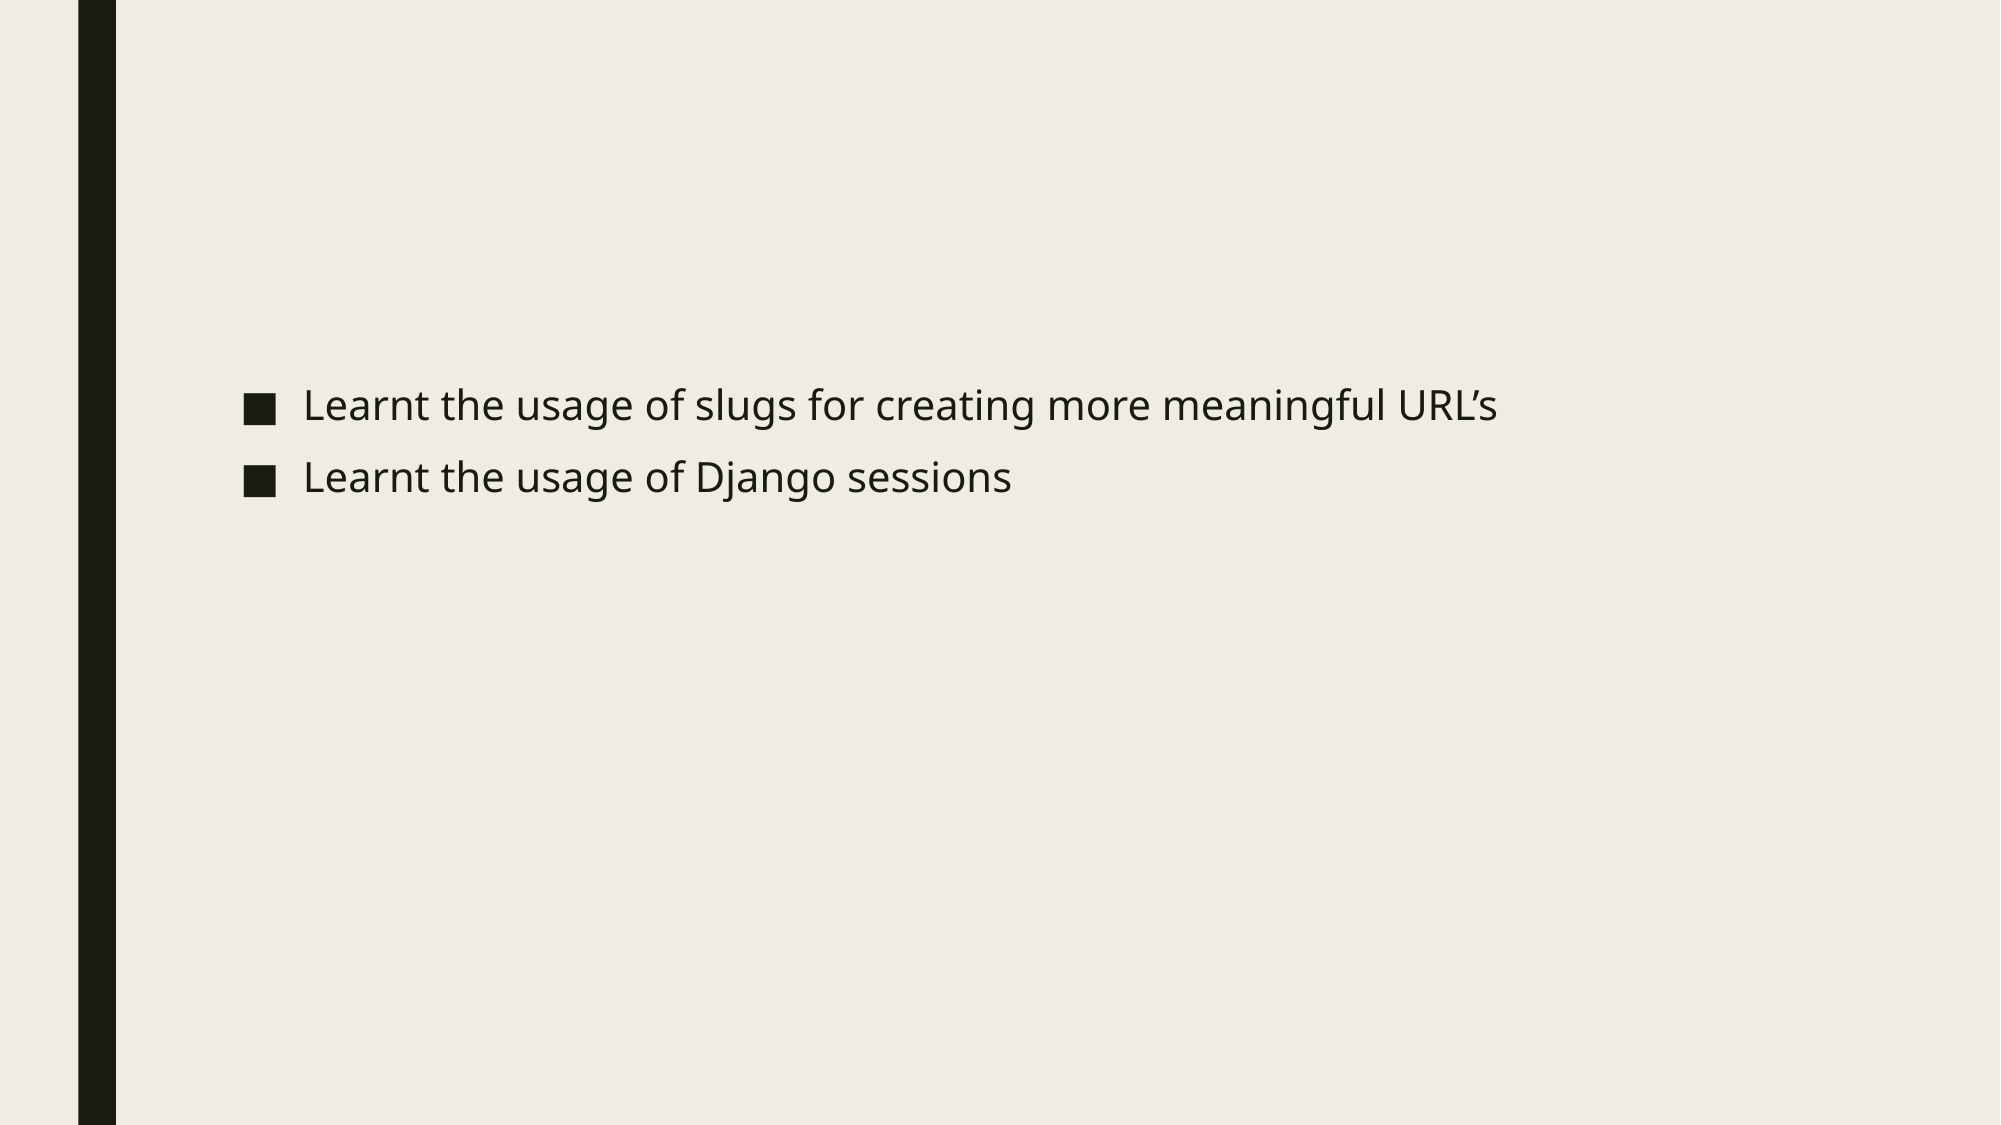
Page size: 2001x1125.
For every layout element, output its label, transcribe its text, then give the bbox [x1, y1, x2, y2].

list Learnt the usage of slugs for creating more meaningful URL’s Learnt the usage of Django sessions [225, 375, 1800, 963]
